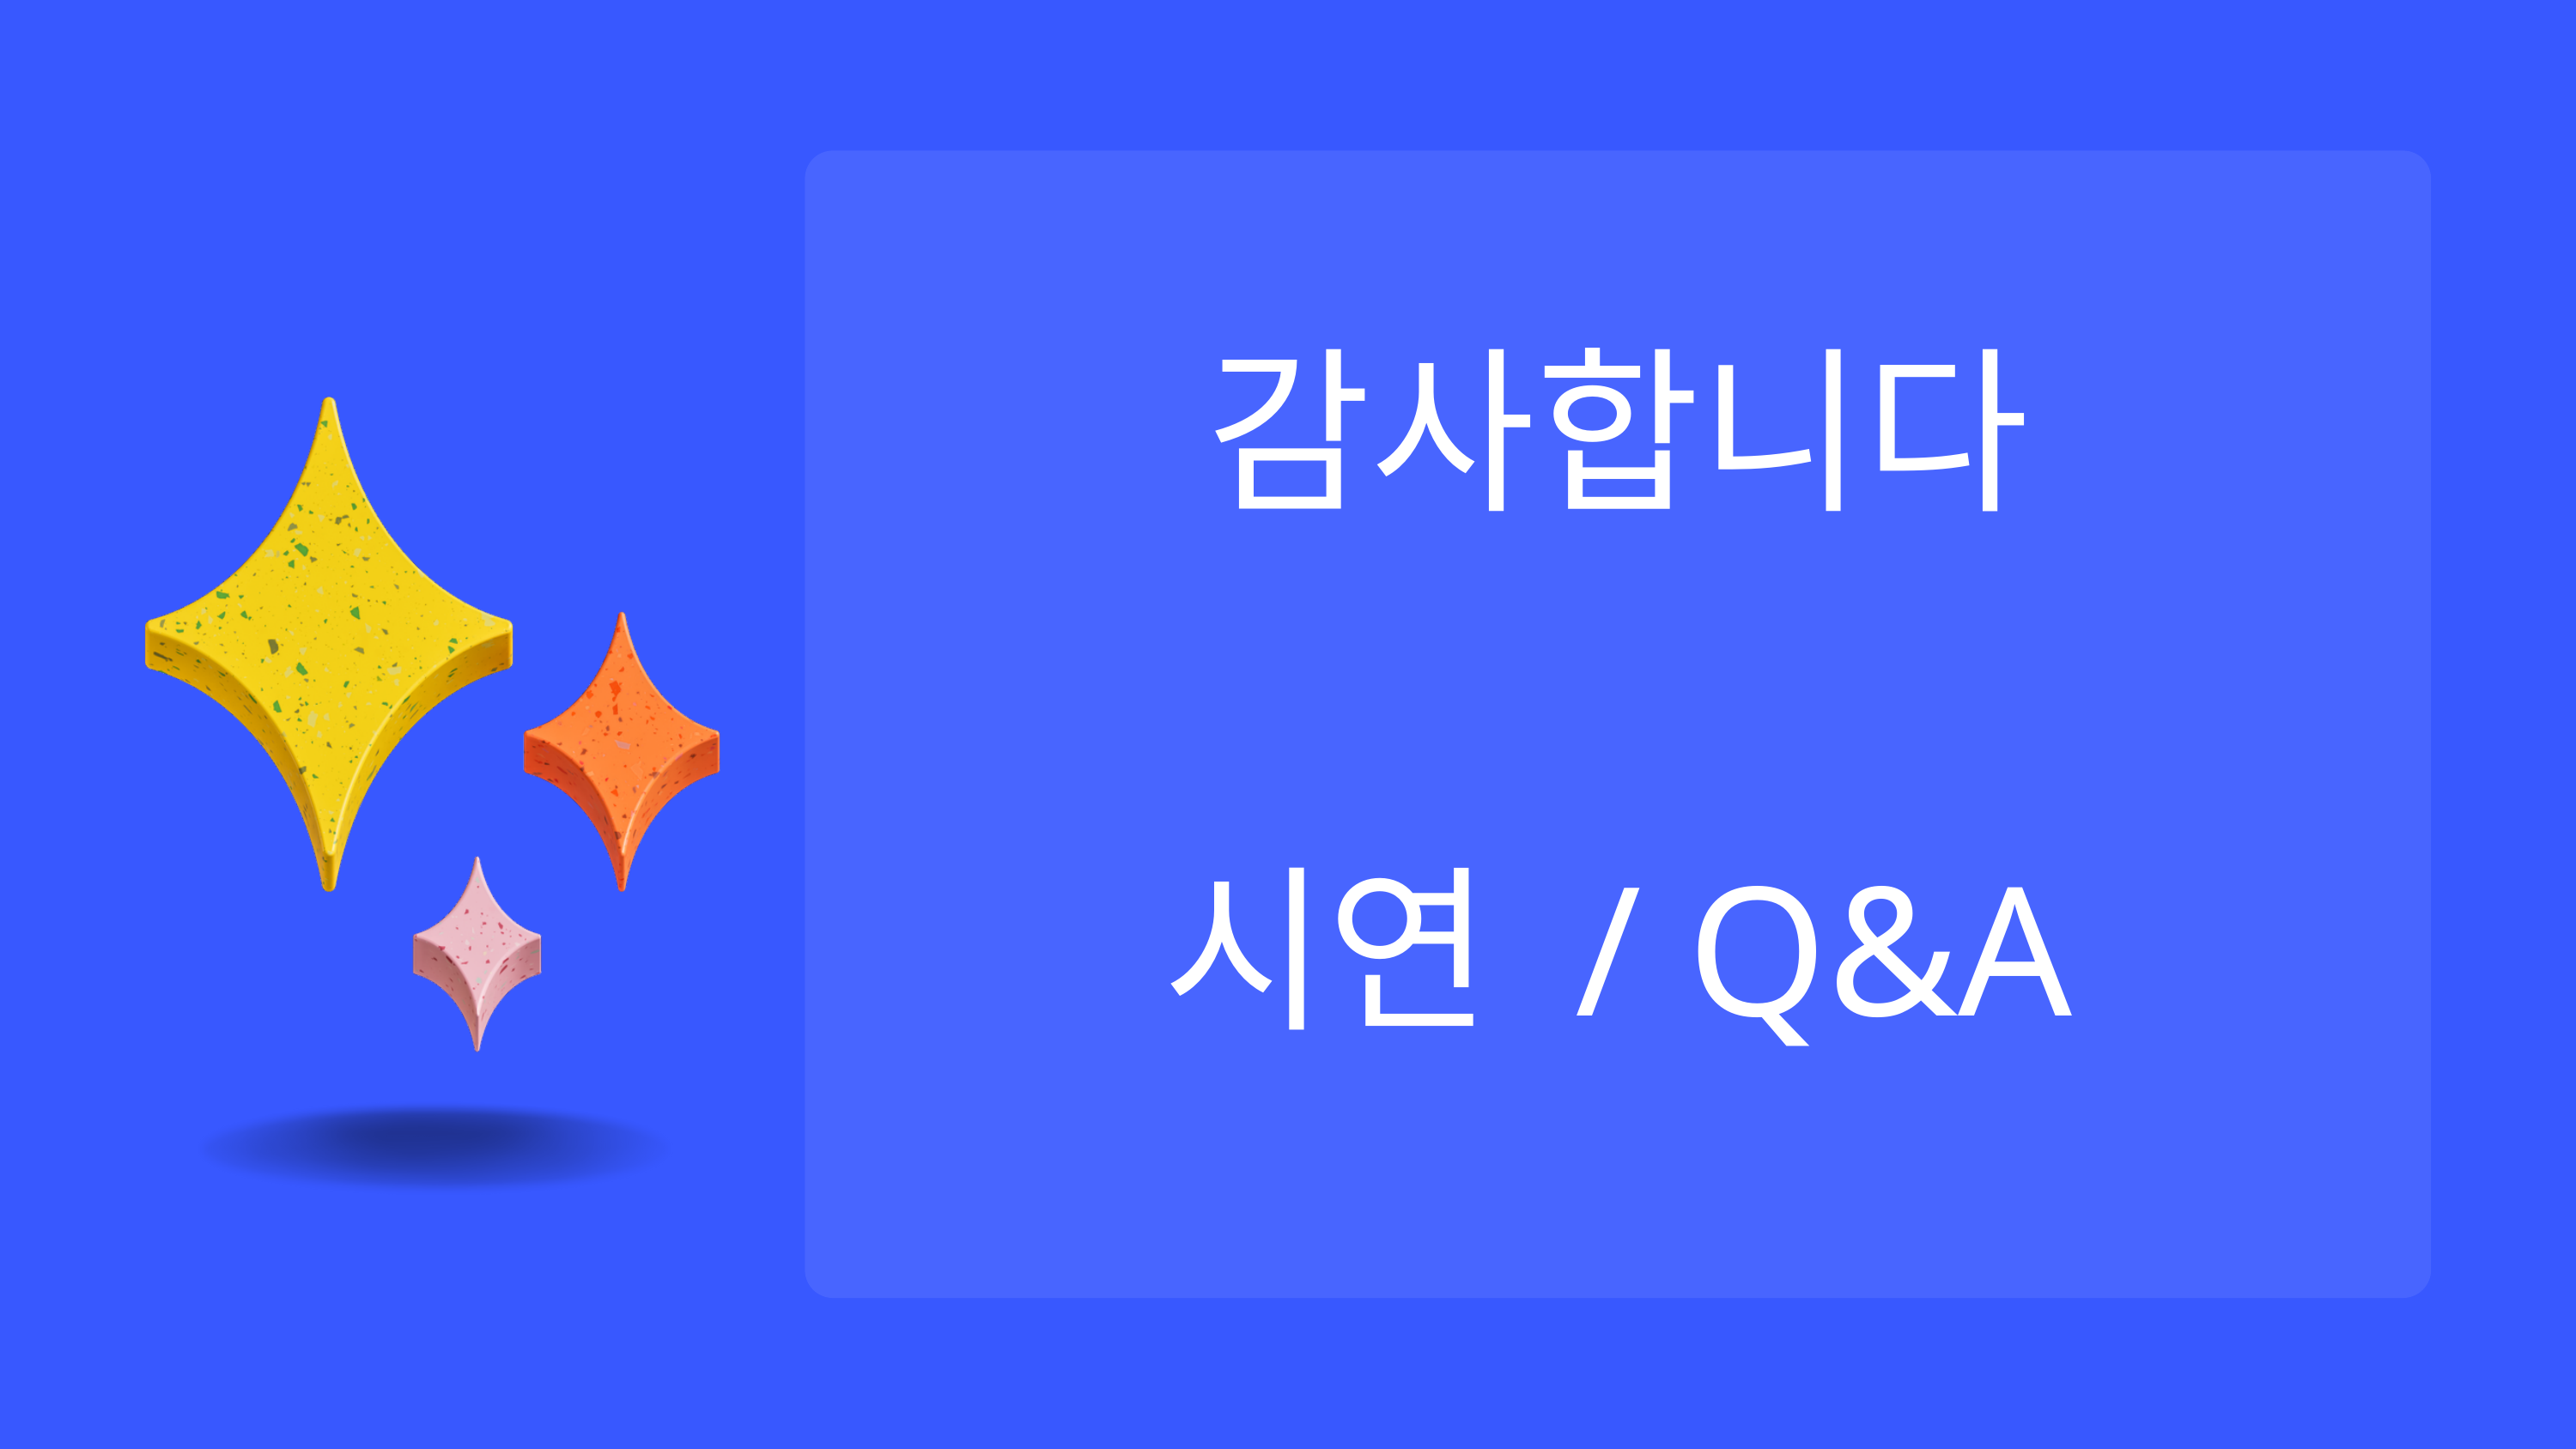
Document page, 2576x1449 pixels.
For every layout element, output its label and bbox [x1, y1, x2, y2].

text_box [144, 397, 725, 1052]
text_box [805, 150, 2432, 1299]
text_box [196, 1100, 674, 1196]
